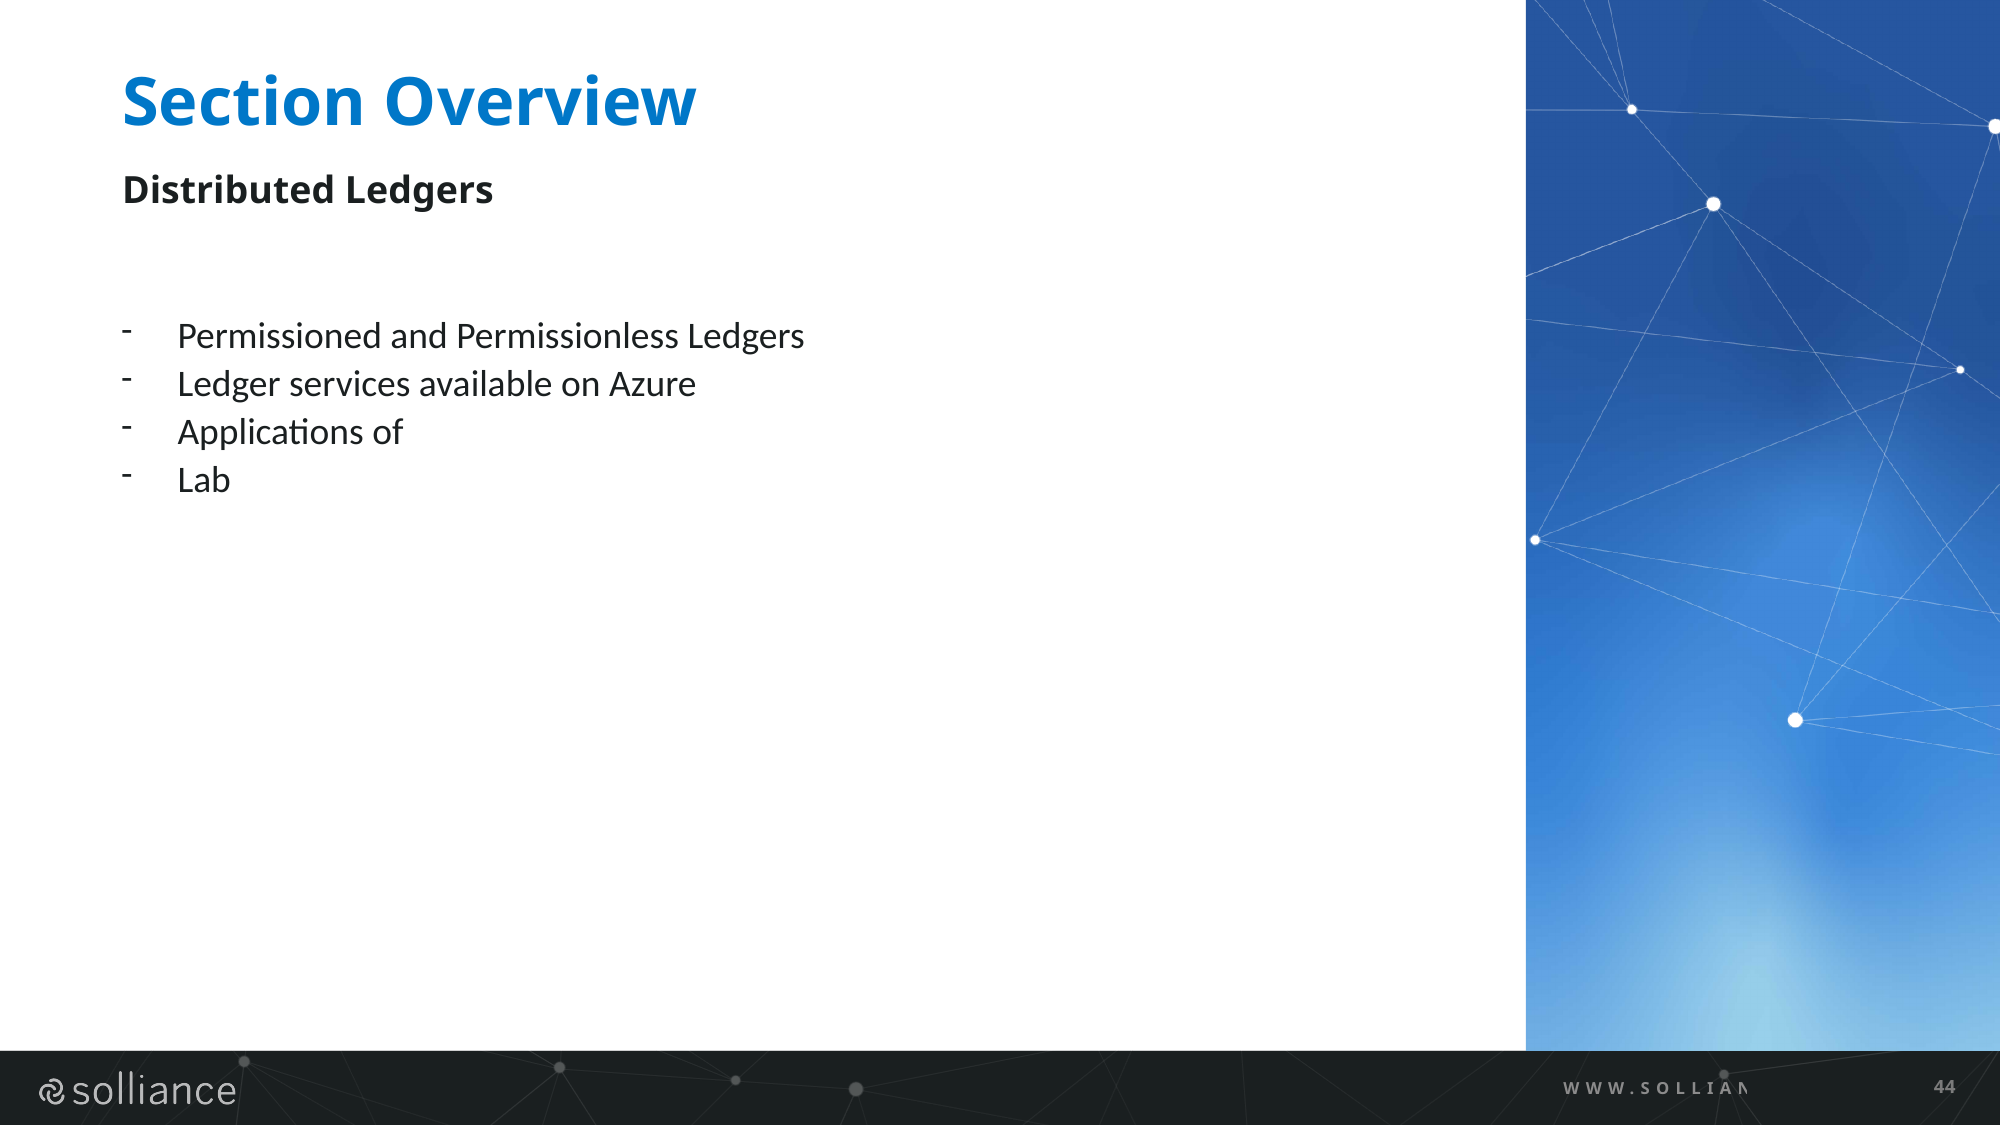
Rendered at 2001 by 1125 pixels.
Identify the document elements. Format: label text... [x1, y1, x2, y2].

list Distributed Ledgers [107, 149, 1350, 257]
list Permissioned and Permissionless Ledgers Ledger services available on Azure Applications of Lab [106, 299, 1350, 975]
picture [39, 1071, 236, 1105]
slide_number 44 [1908, 1060, 1981, 1116]
picture [1525, 0, 2000, 1051]
title Section Overview [107, 56, 1350, 149]
footer WWW.SOLLIANCE.NET [1186, 1060, 1862, 1116]
